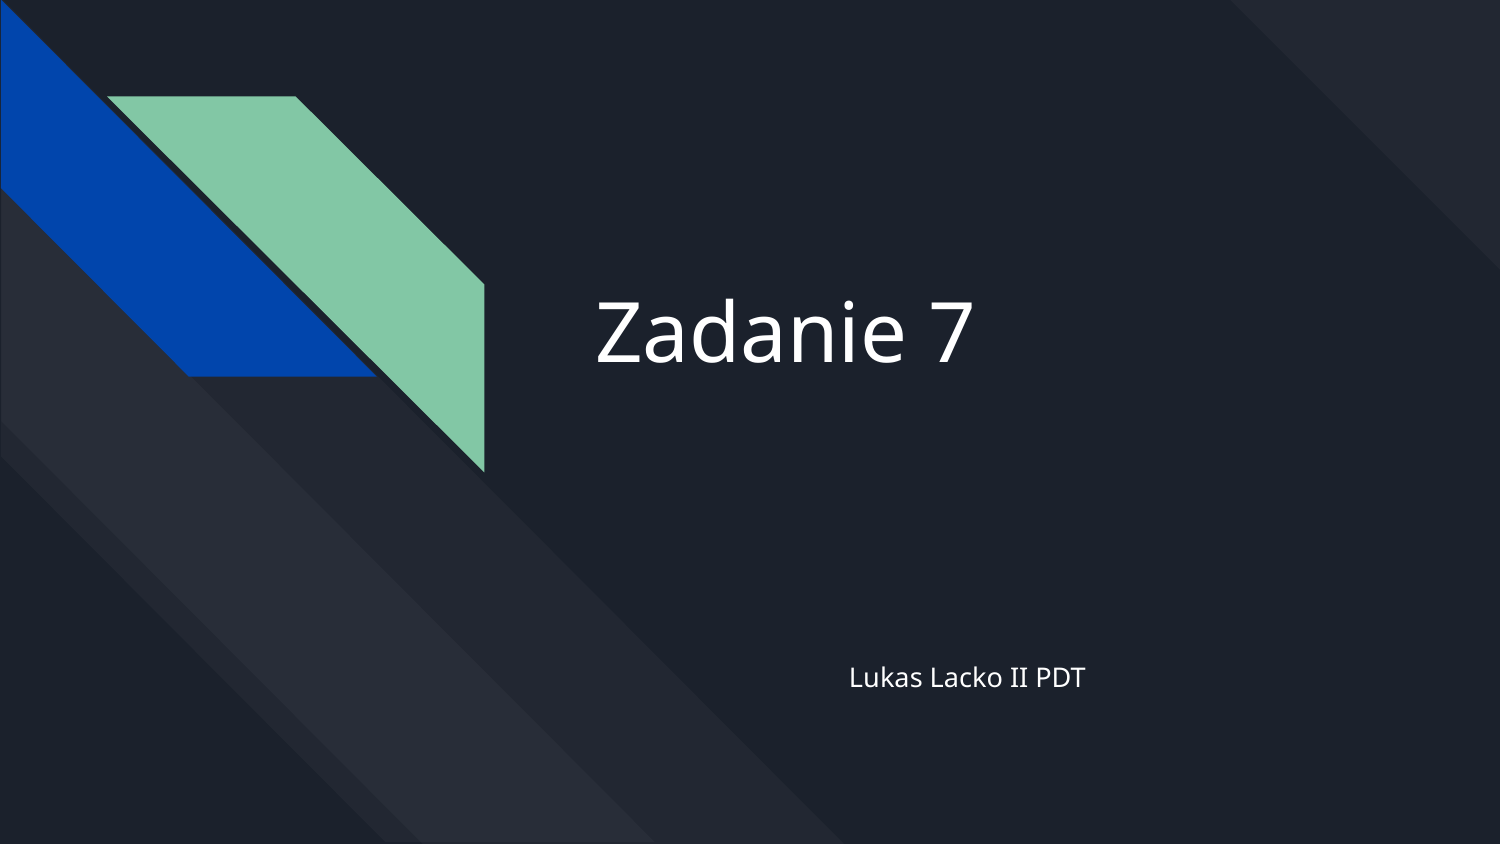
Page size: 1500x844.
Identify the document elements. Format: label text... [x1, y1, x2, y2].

subtitle Lukas Lacko II PDT [833, 643, 1404, 727]
title Zadanie 7 [580, 258, 1404, 518]
